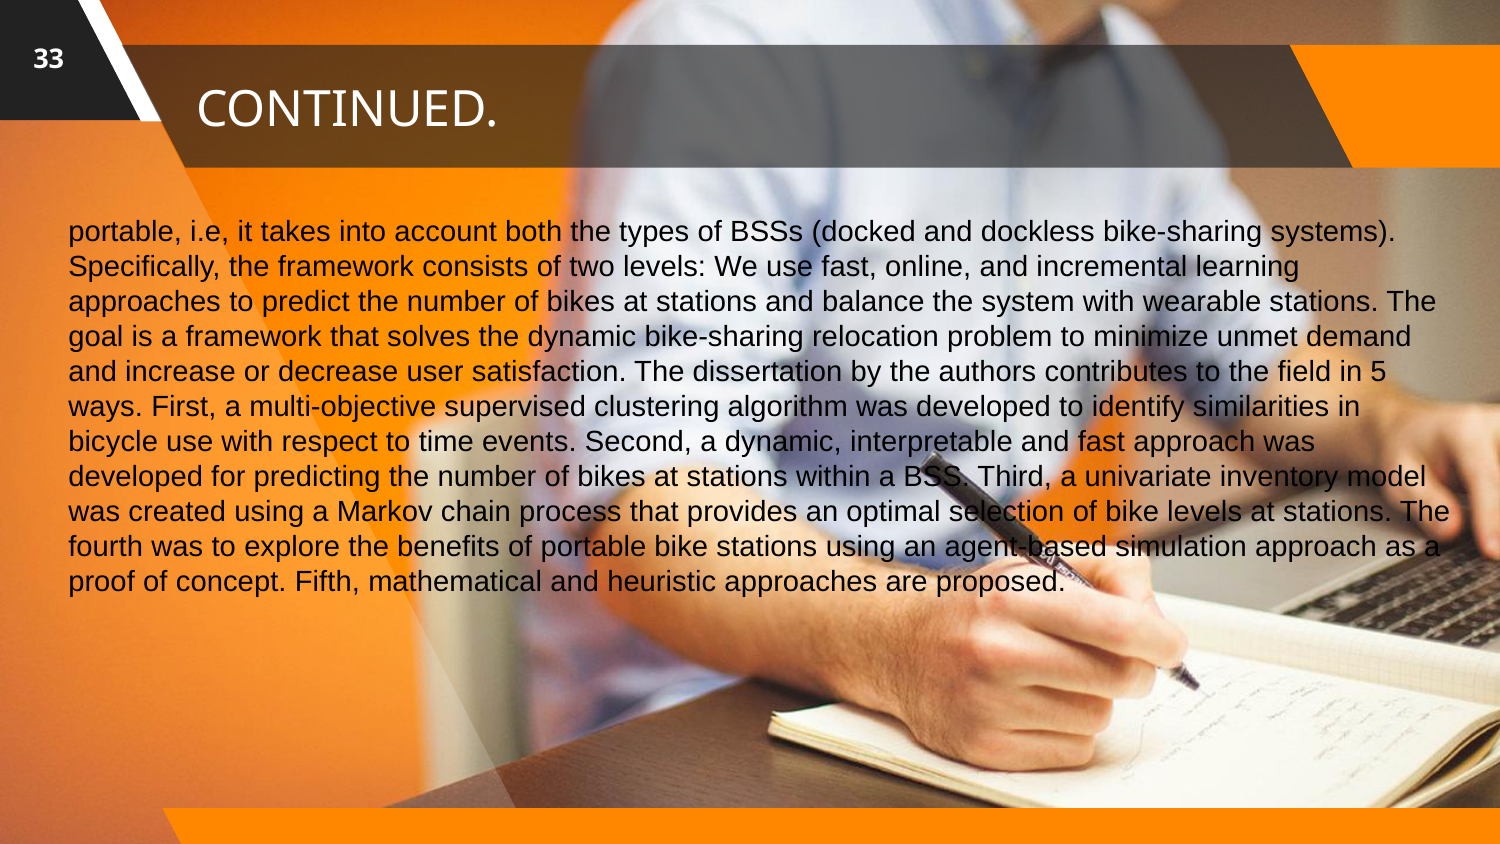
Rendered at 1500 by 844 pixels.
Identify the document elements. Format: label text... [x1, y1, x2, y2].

picture [100, 0, 1500, 44]
slide_number 33 [0, 0, 98, 121]
picture [186, 168, 1500, 808]
table_cell Md Doulotuzzaman Xames, Jannatul Shefa, Ferdous Sarwar, "Bicycle industry as a post‑pandemic green recovery driver in an emerging economy: a SWOT analysis", Springer-Verlag GmbH Germany, part of Springer Nature 2022 (Environmental Science and Pollution Research), July 2022. [0, 121, 516, 844]
text_box portable, i.e, it takes into account both the types of BSSs (docked and dockless bike-sharing systems). Specifically, the framework consists of two levels: We use fast, online, and incremental learning approaches to predict the number of bikes at stations and balance the system with wearable stations. The goal is a framework that solves the dynamic bike-sharing relocation problem to minimize unmet demand and increase or decrease user satisfaction. The dissertation by the authors contributes to the field in 5 ways. First, a multi-objective supervised clustering algorithm was developed to identify similarities in bicycle use with respect to time events. Second, a dynamic, interpretable and fast approach was developed for predicting the number of bikes at stations within a BSS. Third, a univariate inventory model was created using a Markov chain process that provides an optimal selection of bike levels at stations. The fourth was to explore the benefits of portable bike stations using an agent-based simulation approach as a proof of concept. Fifth, mathematical and heuristic approaches are proposed. [53, 197, 1471, 764]
title CONTINUED. [181, 45, 1285, 169]
